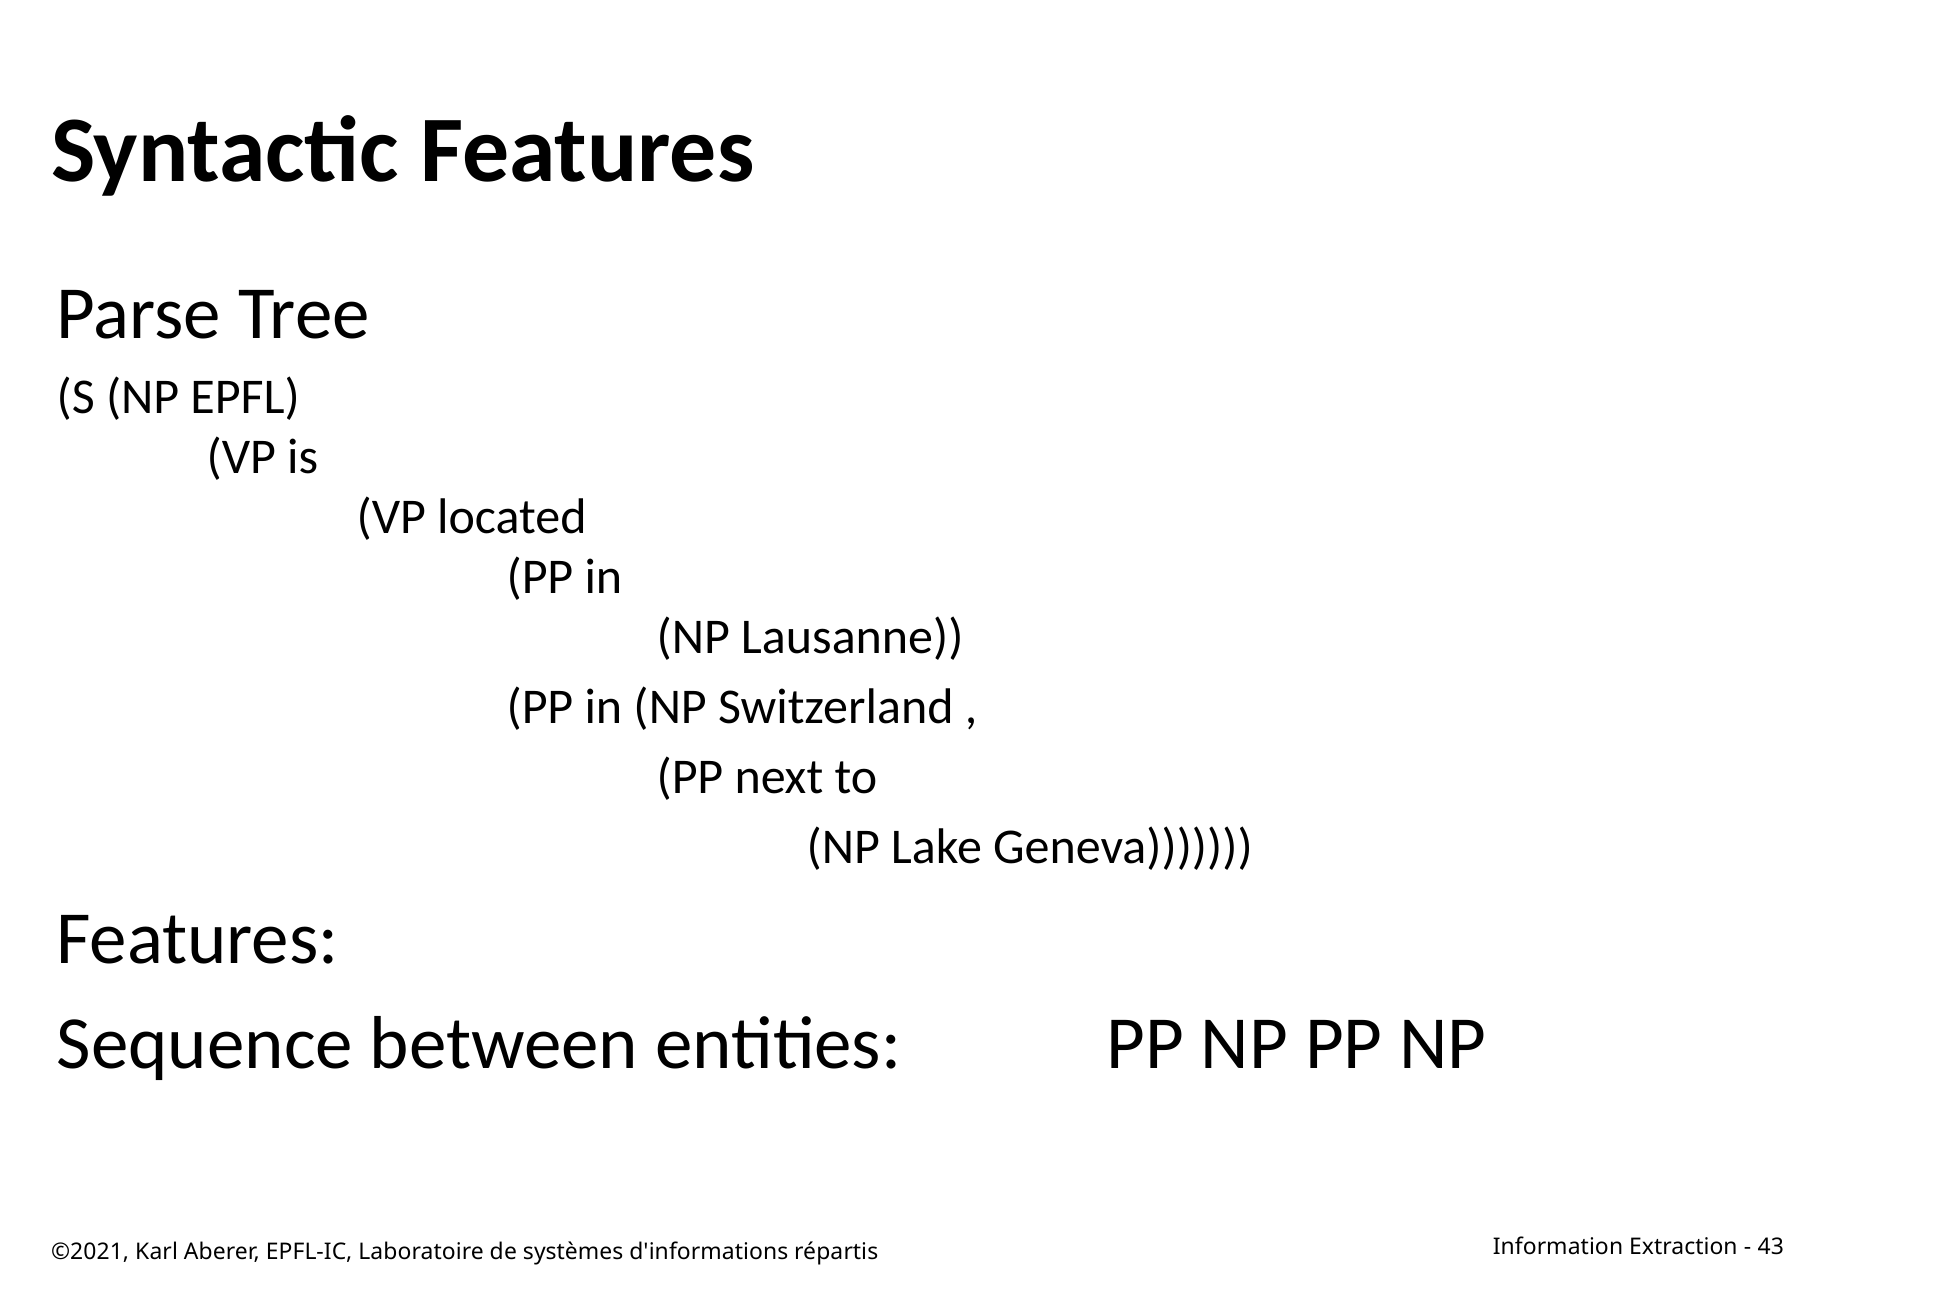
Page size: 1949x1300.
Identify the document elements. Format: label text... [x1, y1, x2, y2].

footer ©2021, Karl Aberer, EPFL-IC, Laboratoire de systèmes d'informations répartis [32, 1227, 1284, 1271]
list Parse Tree (S (NP EPFL) (VP is (VP located (PP in (NP Lausanne)) (PP in (NP Switzerland , (PP next to (NP Lake Geneva))))))) Features: Sequence between entities: PP NP PP NP [37, 253, 1809, 1208]
title Syntactic Features [32, 57, 1803, 232]
